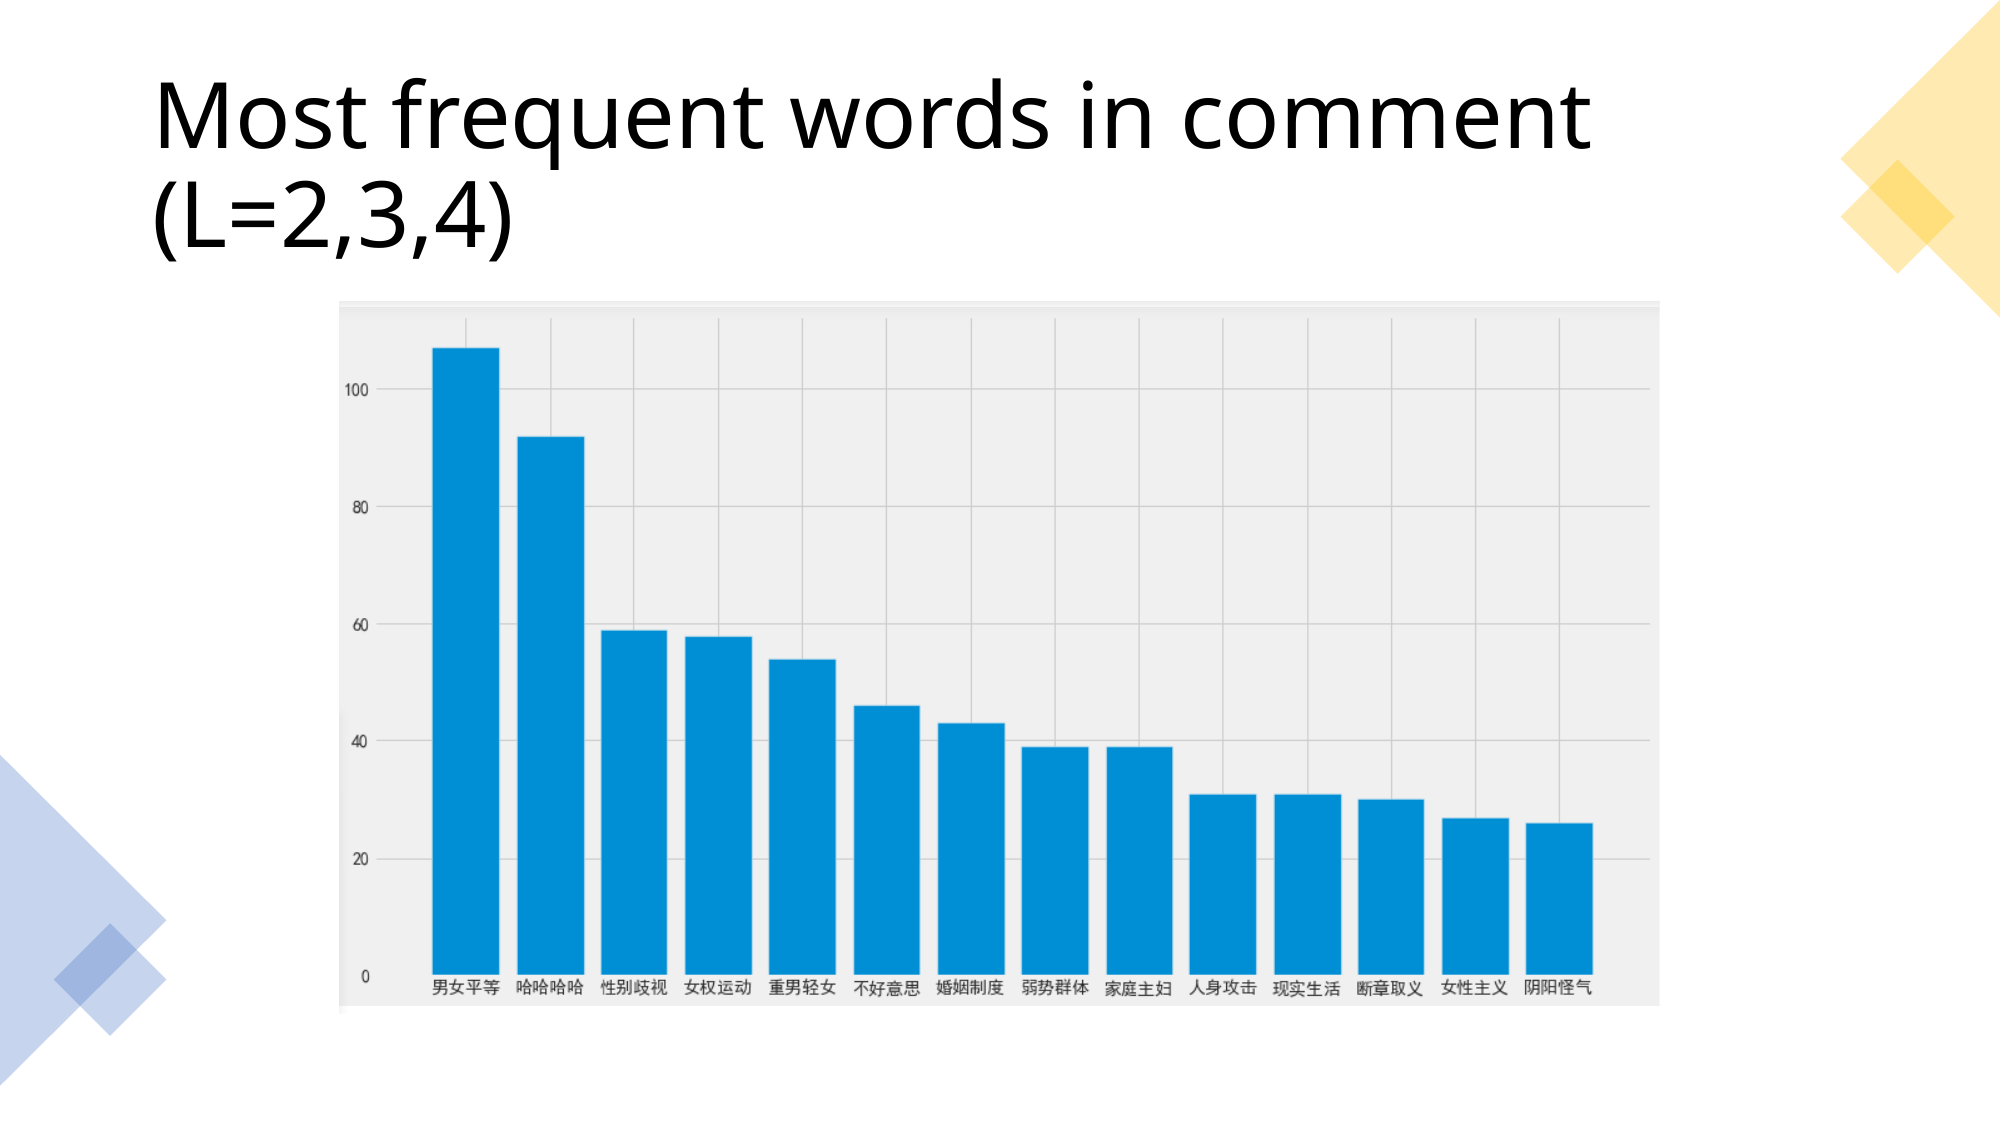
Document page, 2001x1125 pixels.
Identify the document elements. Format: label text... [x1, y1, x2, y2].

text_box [1840, 0, 2000, 318]
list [339, 299, 1661, 1014]
title Most frequent words in comment (L=2,3,4) [137, 59, 1840, 278]
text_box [0, 754, 167, 1086]
